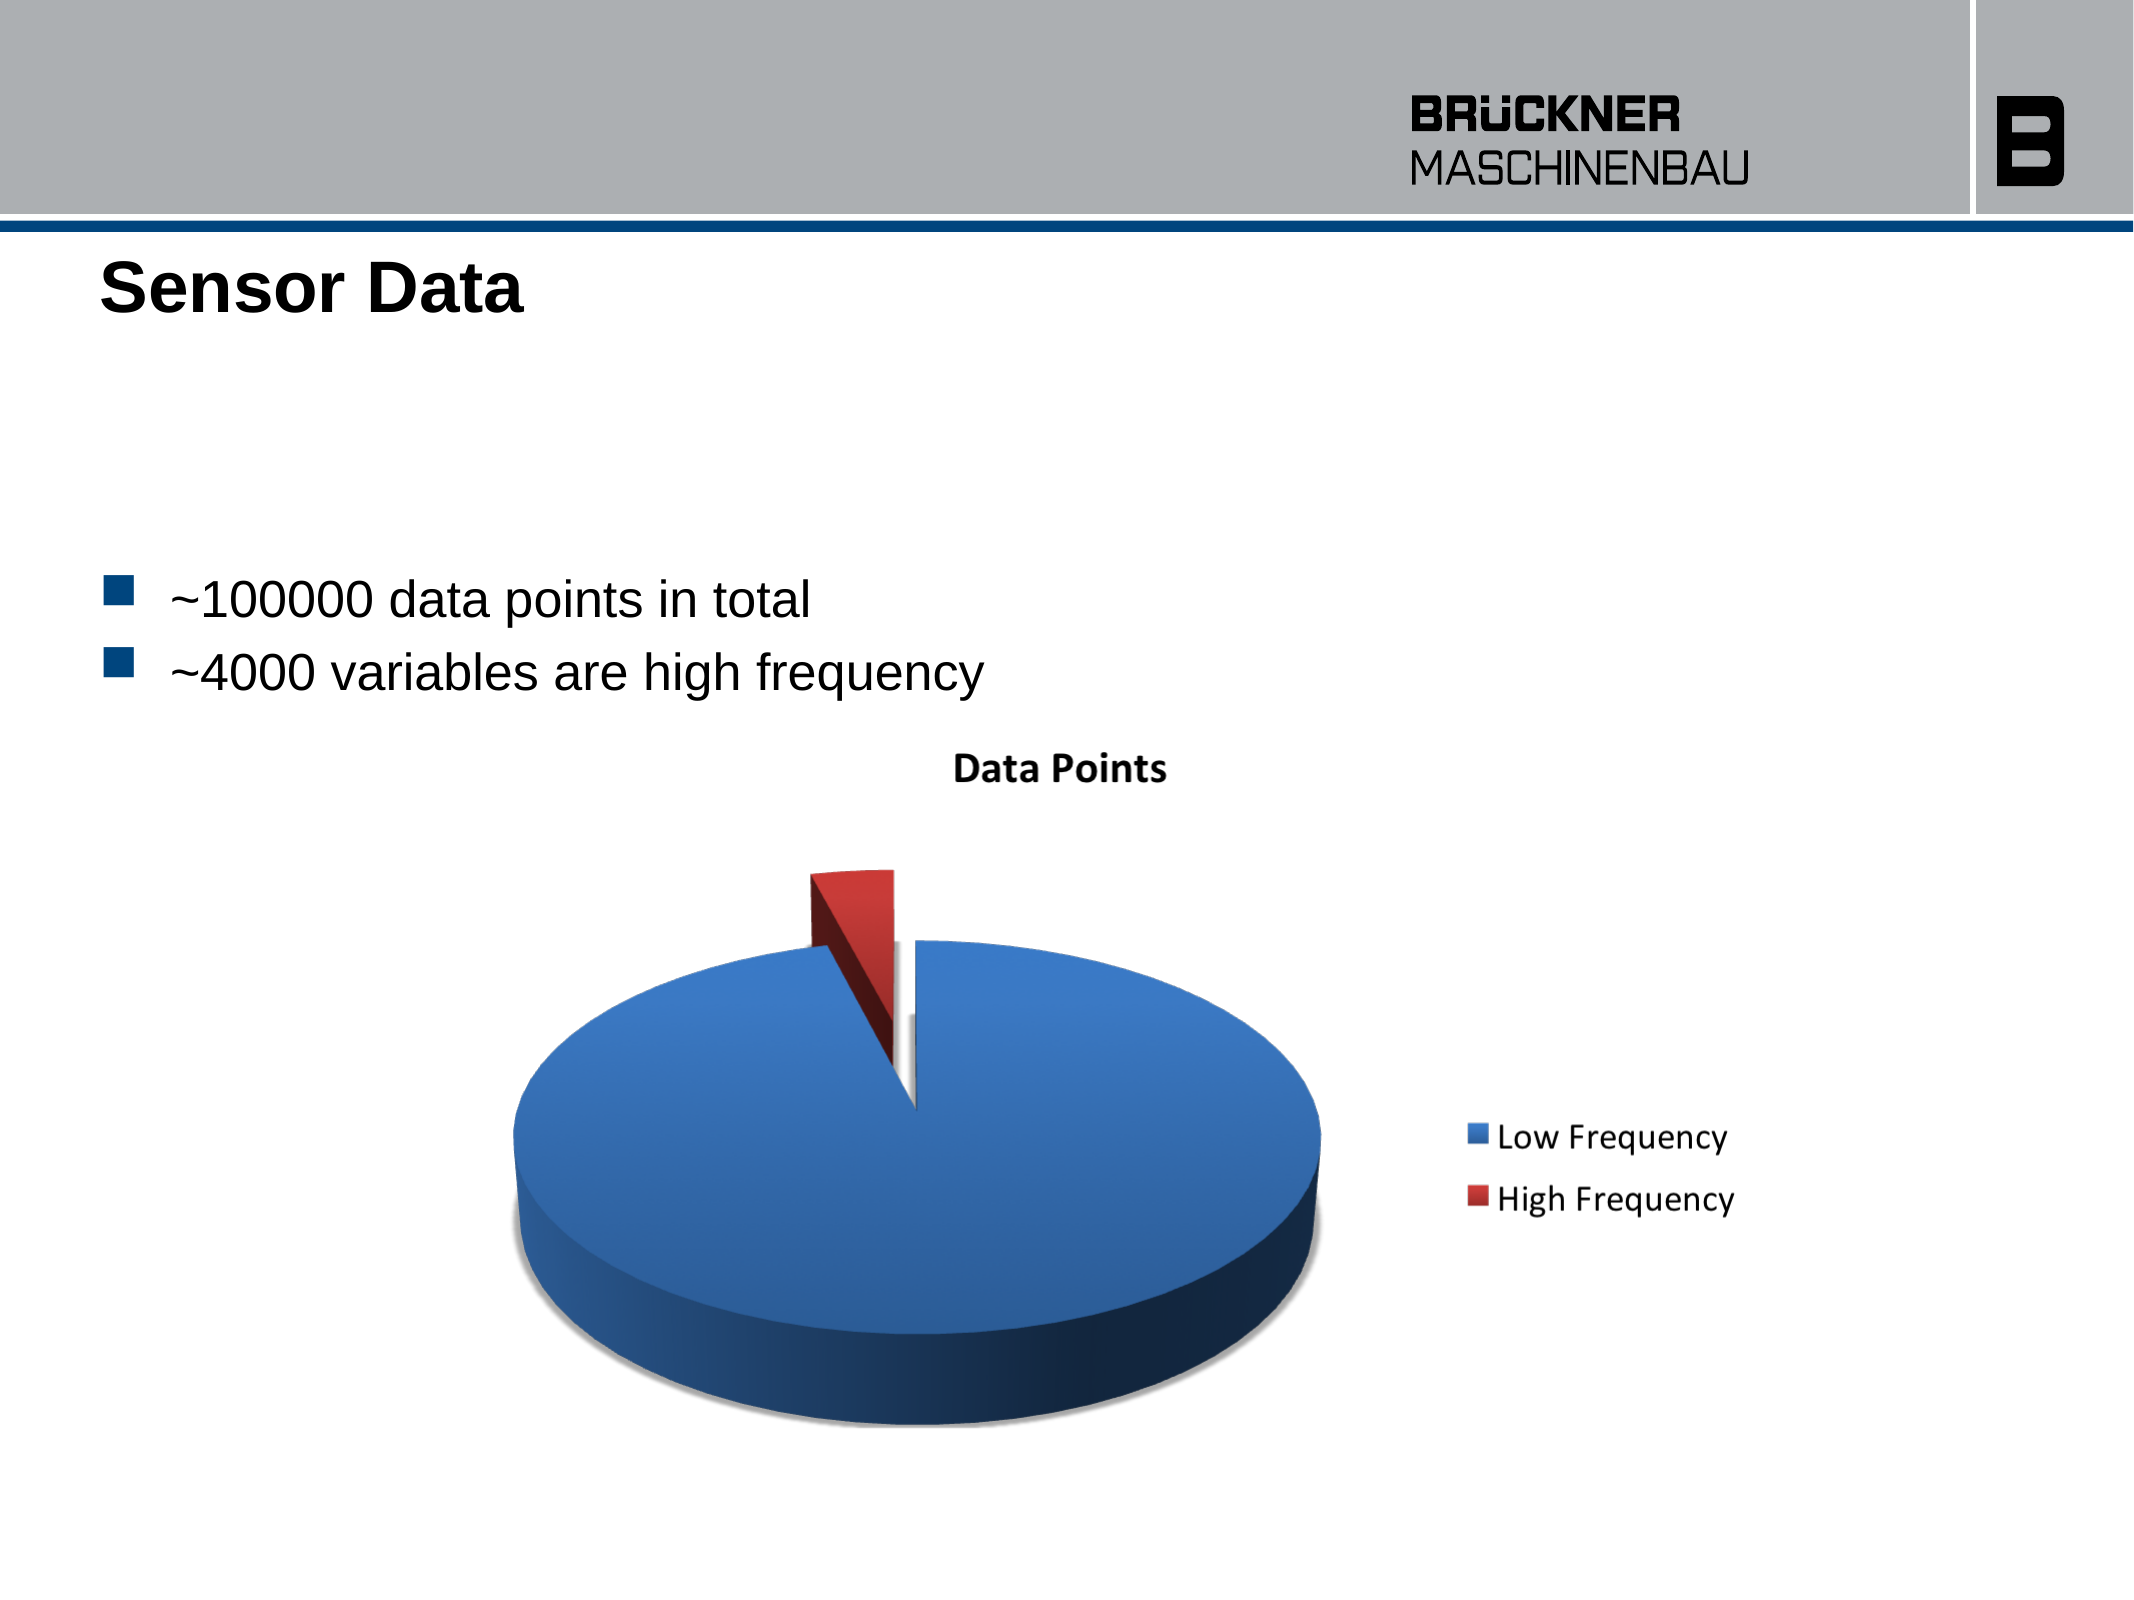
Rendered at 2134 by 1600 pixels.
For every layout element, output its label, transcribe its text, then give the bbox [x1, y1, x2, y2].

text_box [349, 708, 1773, 1544]
title Sensor Data [75, 228, 2058, 375]
list ~100000 data points in total ~4000 variables are high frequency [75, 553, 1386, 1491]
picture [1409, 553, 2058, 1492]
